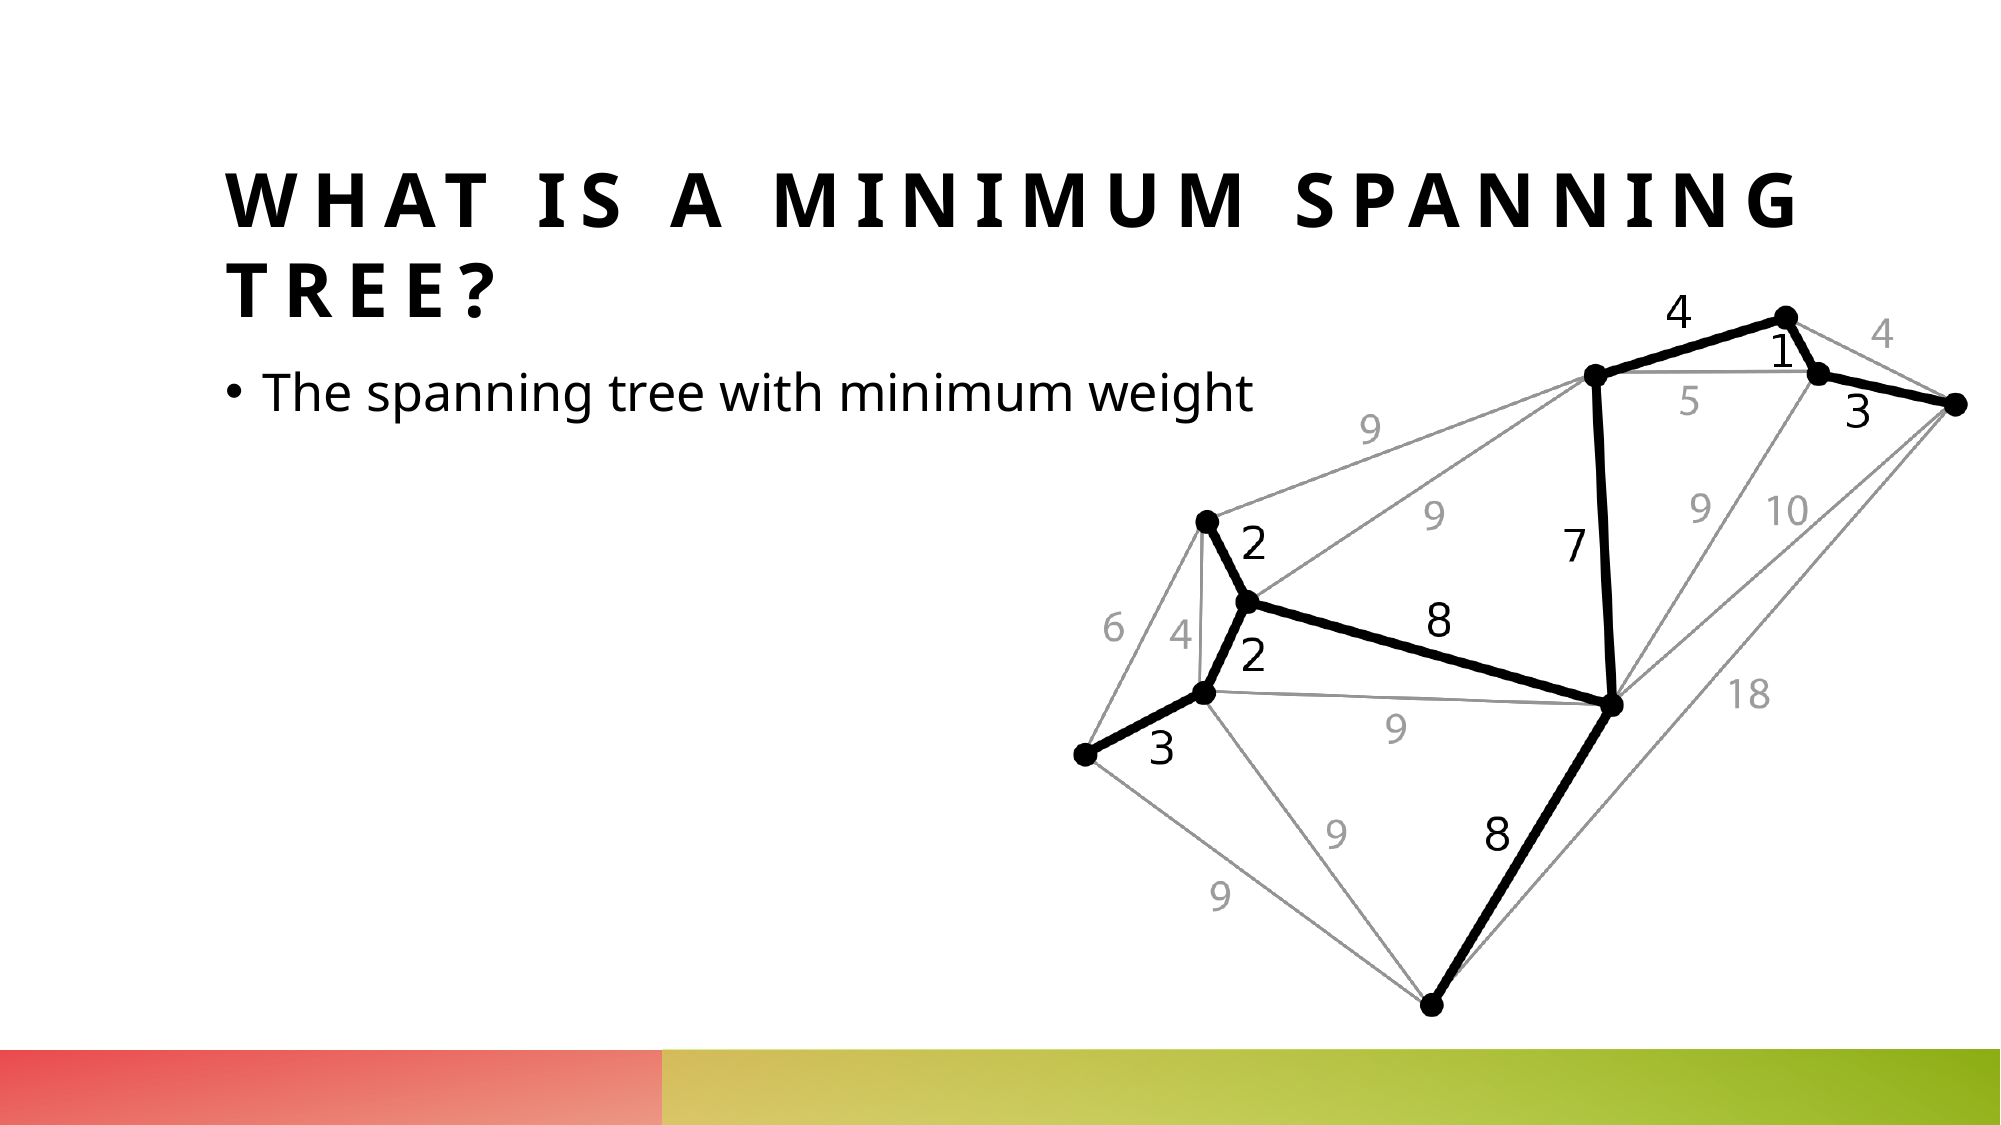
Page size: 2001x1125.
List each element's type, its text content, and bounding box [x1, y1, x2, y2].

title What is a minimum Spanning tree? [225, 130, 1905, 333]
picture [1042, 274, 2000, 1048]
list The spanning tree with minimum weight [225, 346, 1042, 996]
